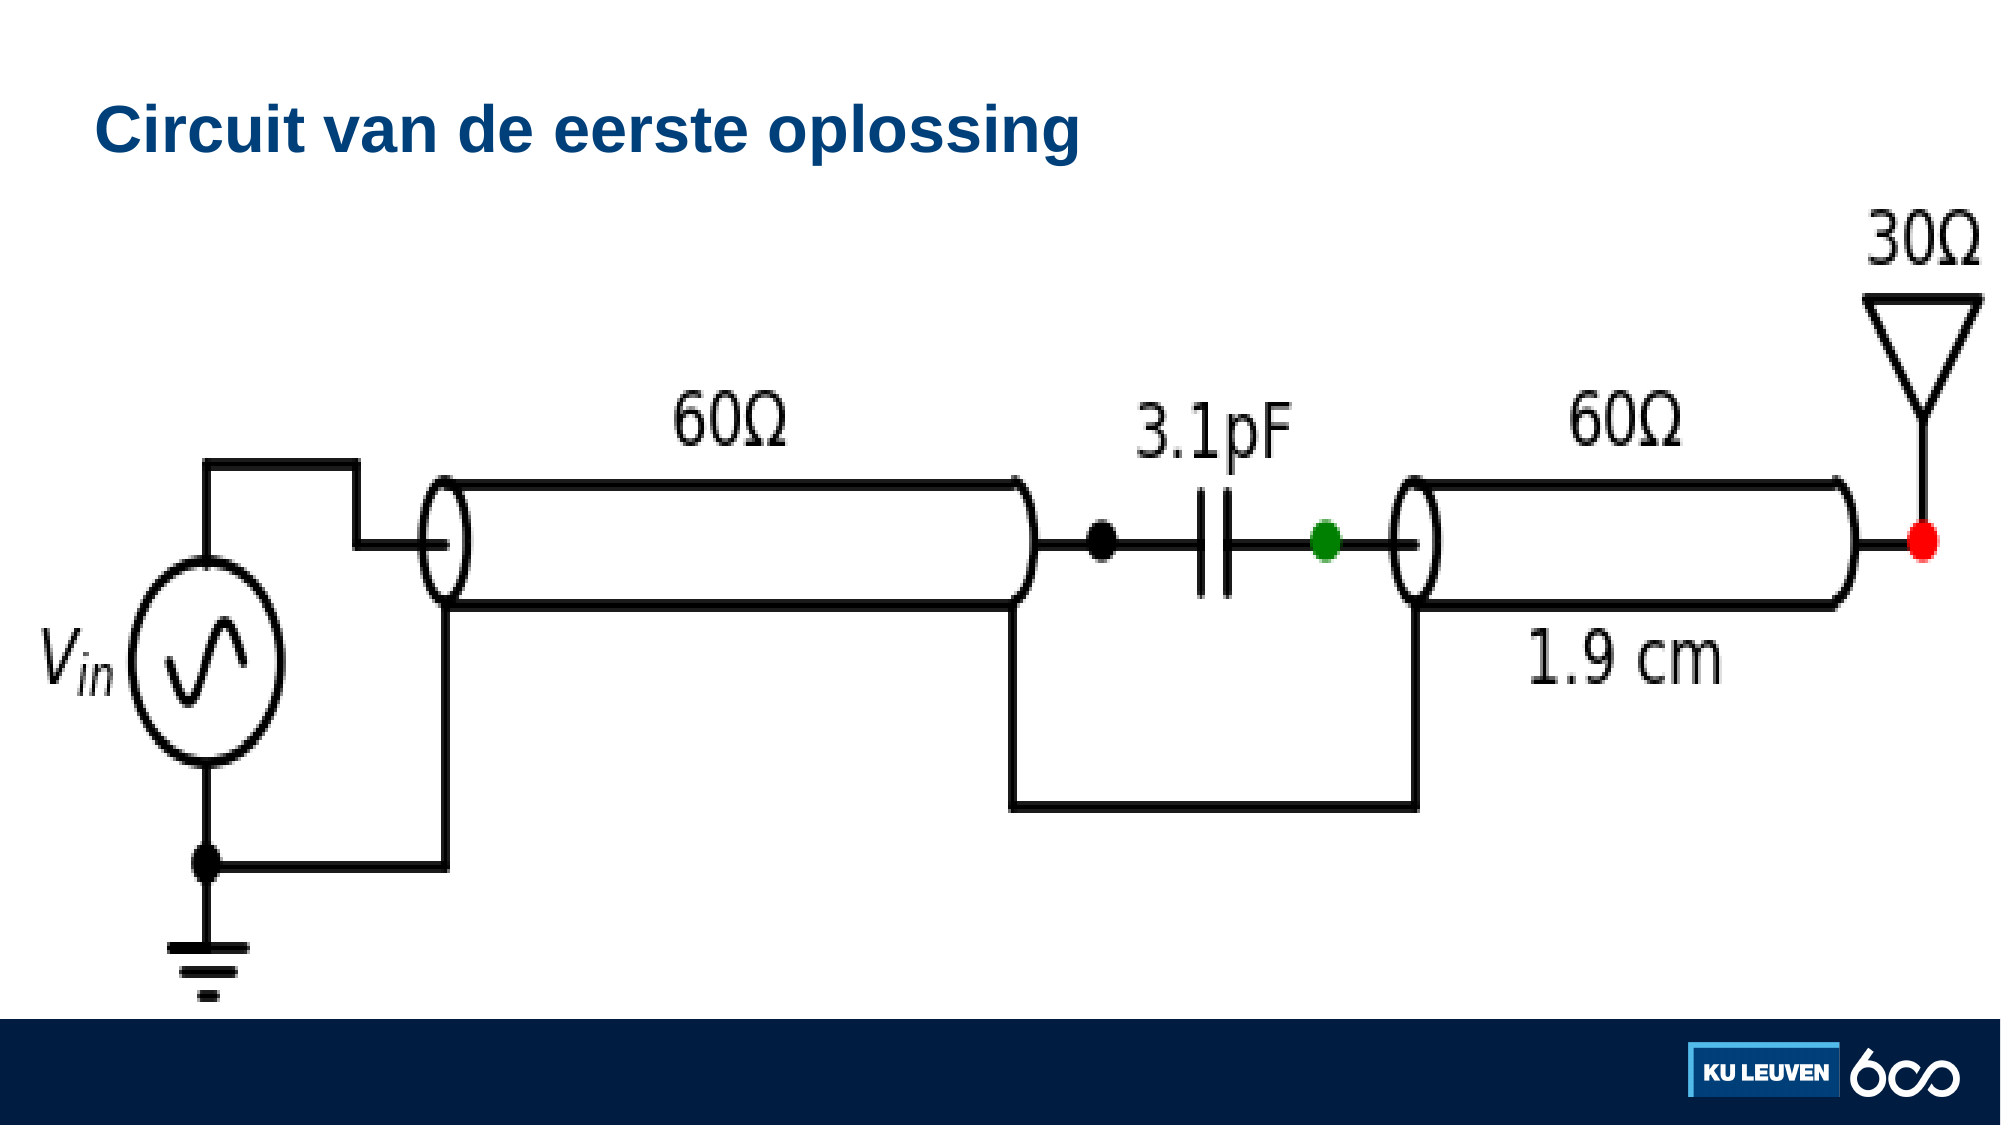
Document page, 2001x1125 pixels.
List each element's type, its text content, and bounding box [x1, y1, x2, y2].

title Circuit van de eerste oplossing [94, 94, 1900, 186]
picture [1688, 1042, 1960, 1097]
picture [0, 193, 2000, 1019]
